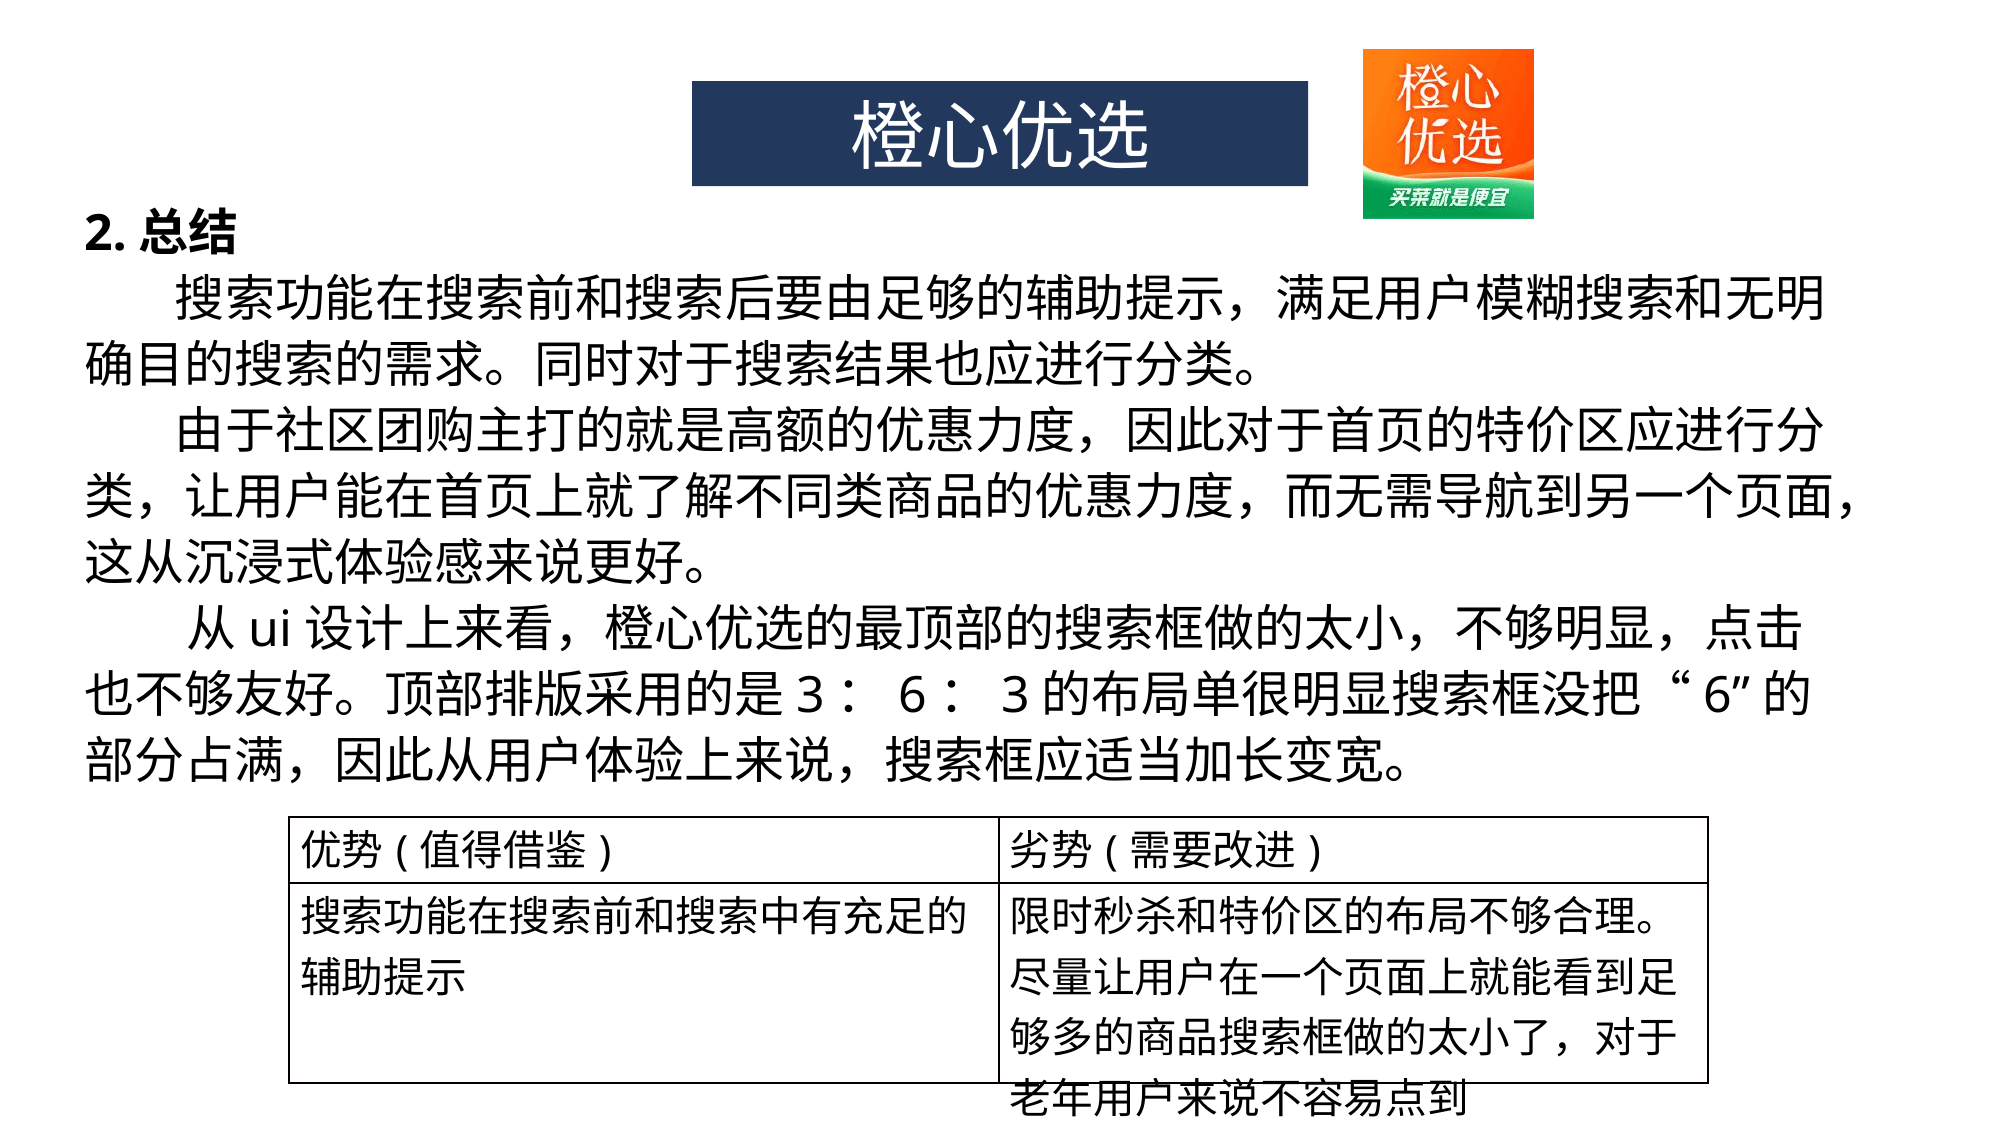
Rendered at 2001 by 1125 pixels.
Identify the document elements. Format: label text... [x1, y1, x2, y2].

table_header 劣势(需要改进) [1000, 818, 1707, 882]
table_header 优势(值得借鉴) [290, 818, 998, 882]
picture [1363, 49, 1534, 219]
table_cell 搜索功能在搜索前和搜索中有充足的辅助提示 [290, 884, 998, 1082]
text_box 2.总结 搜索功能在搜索前和搜索后要由足够的辅助提示，满足用户模糊搜索和无明确目的搜索的需求。同时对于搜索结果也应进行分类。 由于社区团购主打的就是高额的优惠力度，因此对于首页的特价区应进行分类，让用户能在首页上就了解不同类商品的优惠力度，而无需导航到另一个页面，这从沉浸式体验感来说更好。 从ui设计上来看，橙心优选的最顶部的搜索框做的太小，不够明显，点击也不够友好。顶部排版采用的是3：6：3的布局单很明显搜索框没把“6”的部分占满，因此从用户体验上来说，搜索框应适当加长变宽。 [69, 186, 1861, 796]
text_box 橙心优选 [692, 81, 1309, 187]
table_cell 限时秒杀和特价区的布局不够合理。尽量让用户在一个页面上就能看到足够多的商品搜索框做的太小了，对于老年用户来说不容易点到 [1000, 884, 1707, 1082]
